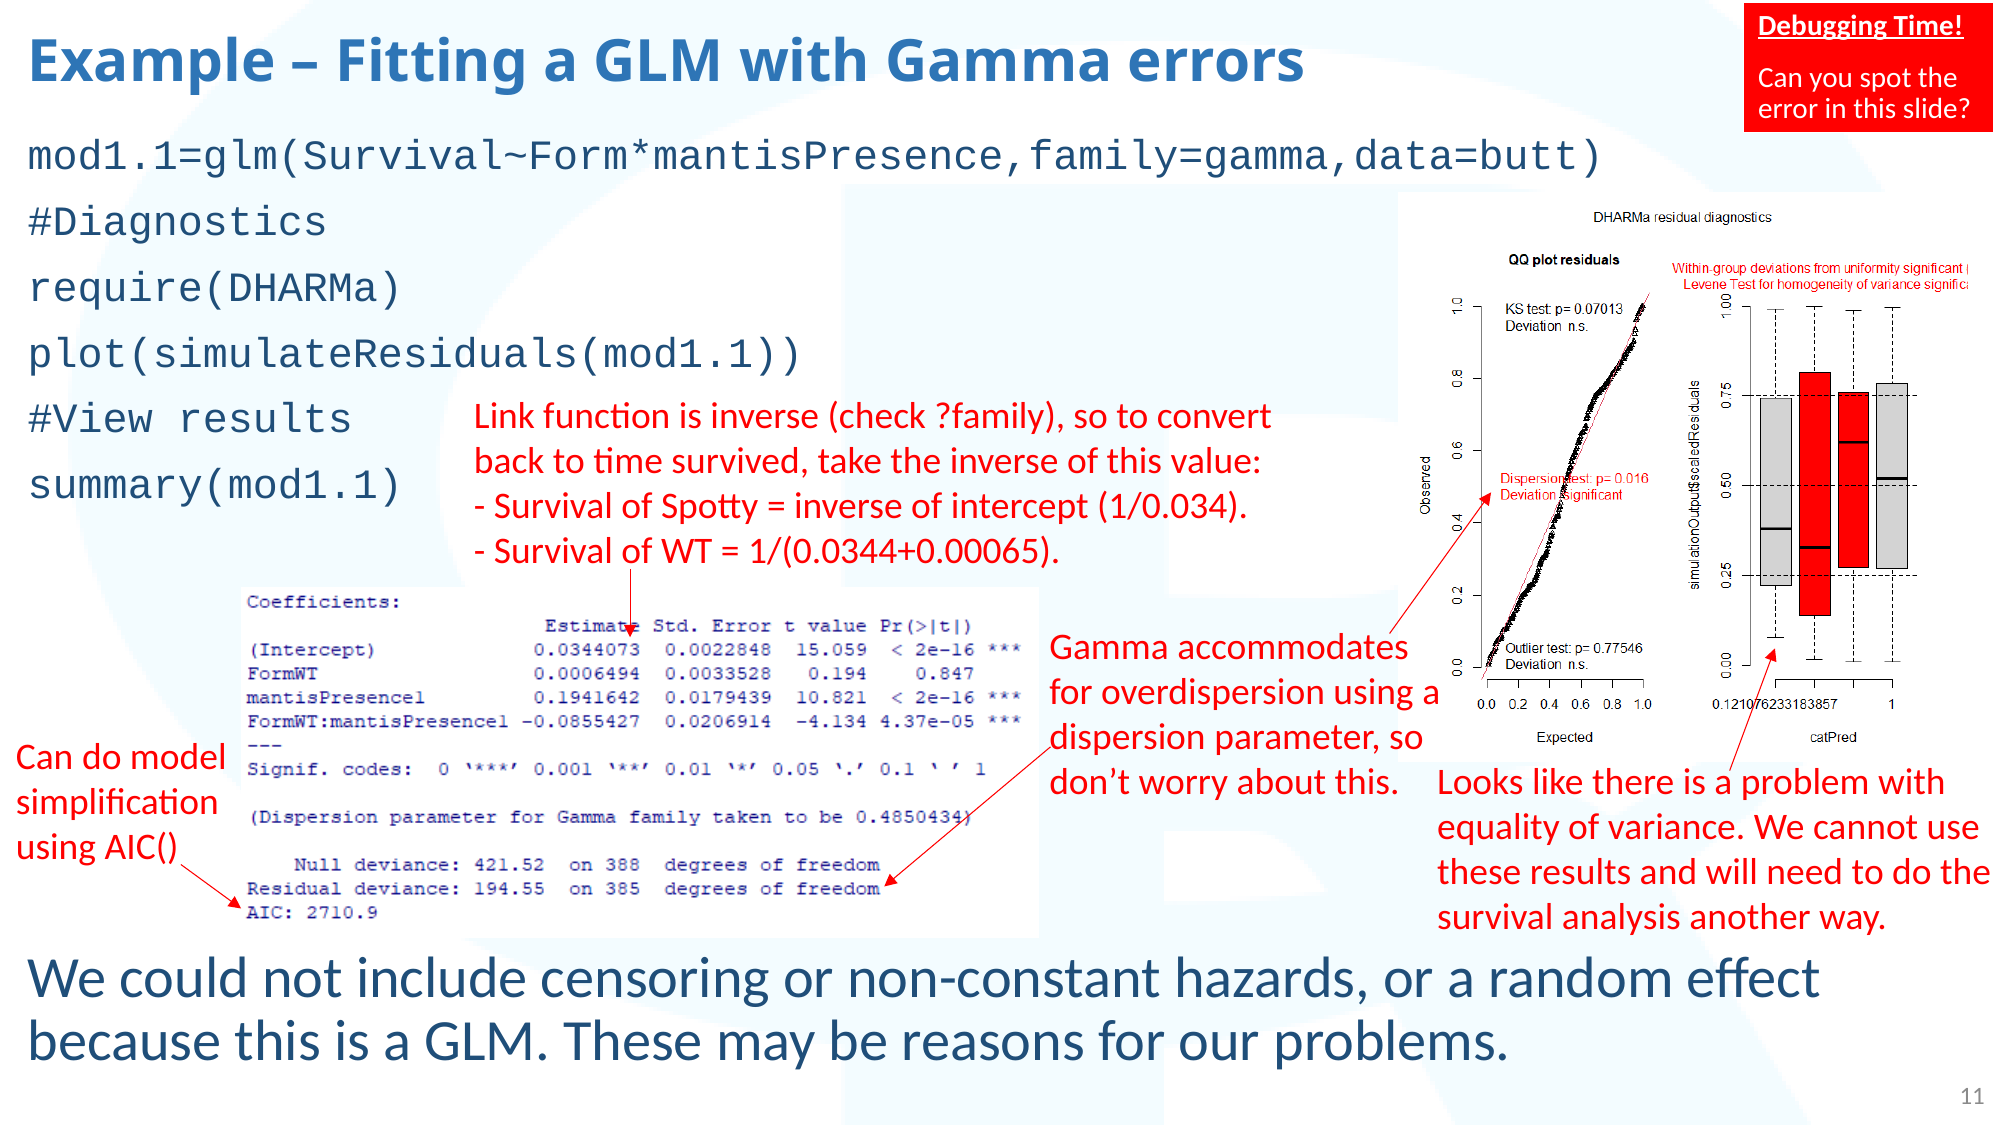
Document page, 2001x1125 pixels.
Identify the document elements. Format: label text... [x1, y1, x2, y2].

title Example – Fitting a GLM with Gamma errors [12, 17, 1743, 108]
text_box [180, 864, 242, 909]
picture [1398, 192, 1968, 762]
text_box Gamma accommodates for overdispersion using a dispersion parameter, so don’t worry about this. [1039, 614, 1459, 810]
text_box Debugging Time! Can you spot the error in this slide? [1743, 2, 1994, 133]
list mod1.1=glm(Survival~Form*mantisPresence,family=gamma,data=butt) #Diagnostics require(DHARMa) plot(simulateResiduals(mod1.1)) #View results summary(mod1.1) We could not include censoring or non-constant hazards, or a random effect because this is a GLM. These may be reasons for our problems. [12, 125, 1988, 749]
text_box Looks like there is a problem with equality of variance. We cannot use these results and will need to do the survival analysis another way. [1422, 749, 2000, 945]
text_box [884, 746, 1051, 887]
list mod1.1=glm(Survival~Form*mantisPresence,family=gamma,data=butt) #Diagnostics require(DHARMa) plot(simulateResiduals(mod1.1)) #View results summary(mod1.1) We could not include censoring or non-constant hazards, or a random effect because this is a GLM. These may be reasons for our problems. [12, 810, 1988, 1123]
text_box Link function is inverse (check ?family), so to convert back to time survived, take the inverse of this value: - Survival of Spotty = inverse of intercept (1/0.034). - Survival of WT = 1/(0.0344+0.00065). [459, 383, 1349, 579]
slide_number 11 [1550, 1065, 2000, 1125]
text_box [1389, 492, 1492, 634]
text_box Can do model simplification using AIC() [1, 724, 241, 875]
picture [241, 587, 1039, 938]
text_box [1729, 648, 1775, 771]
